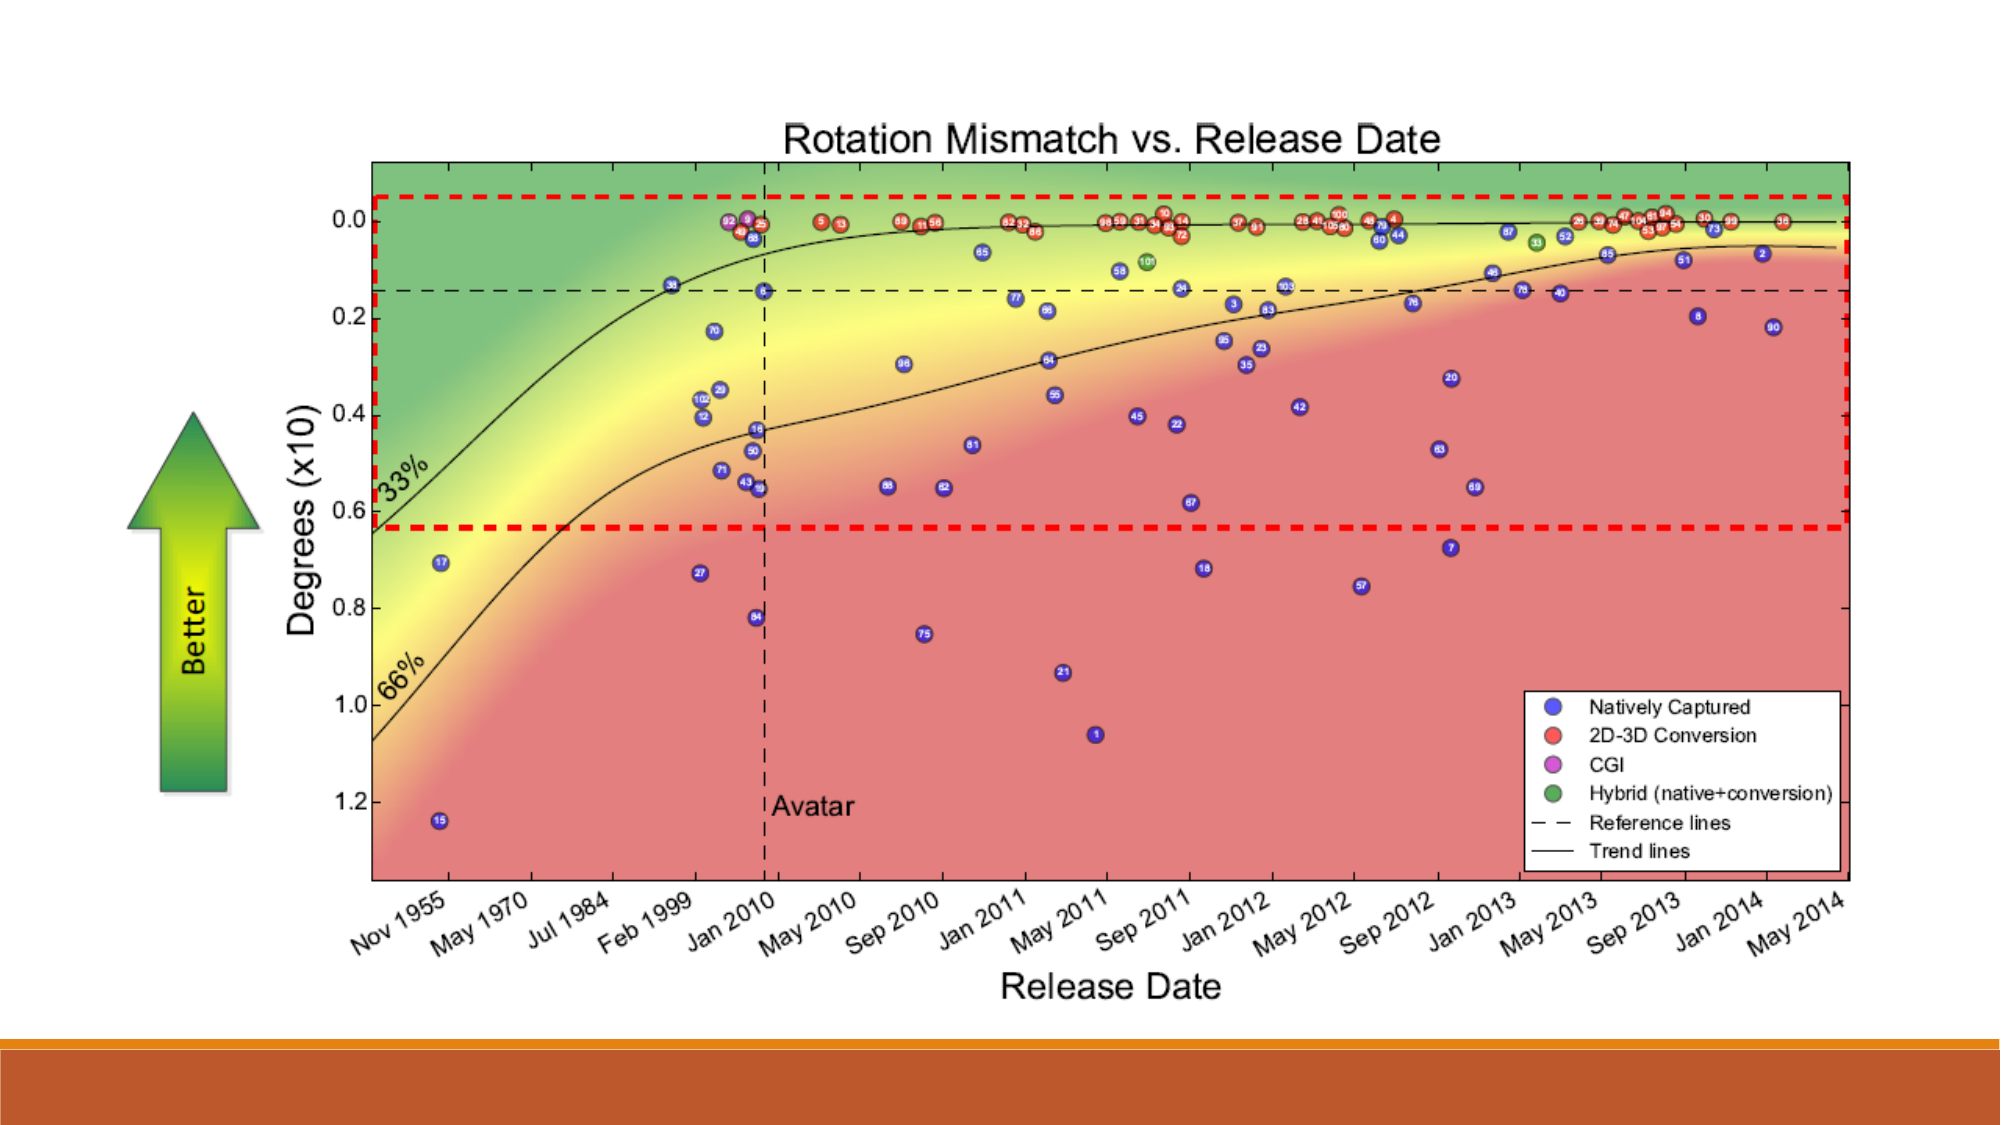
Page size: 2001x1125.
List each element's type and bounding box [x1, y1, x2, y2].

picture [112, 104, 1879, 1021]
